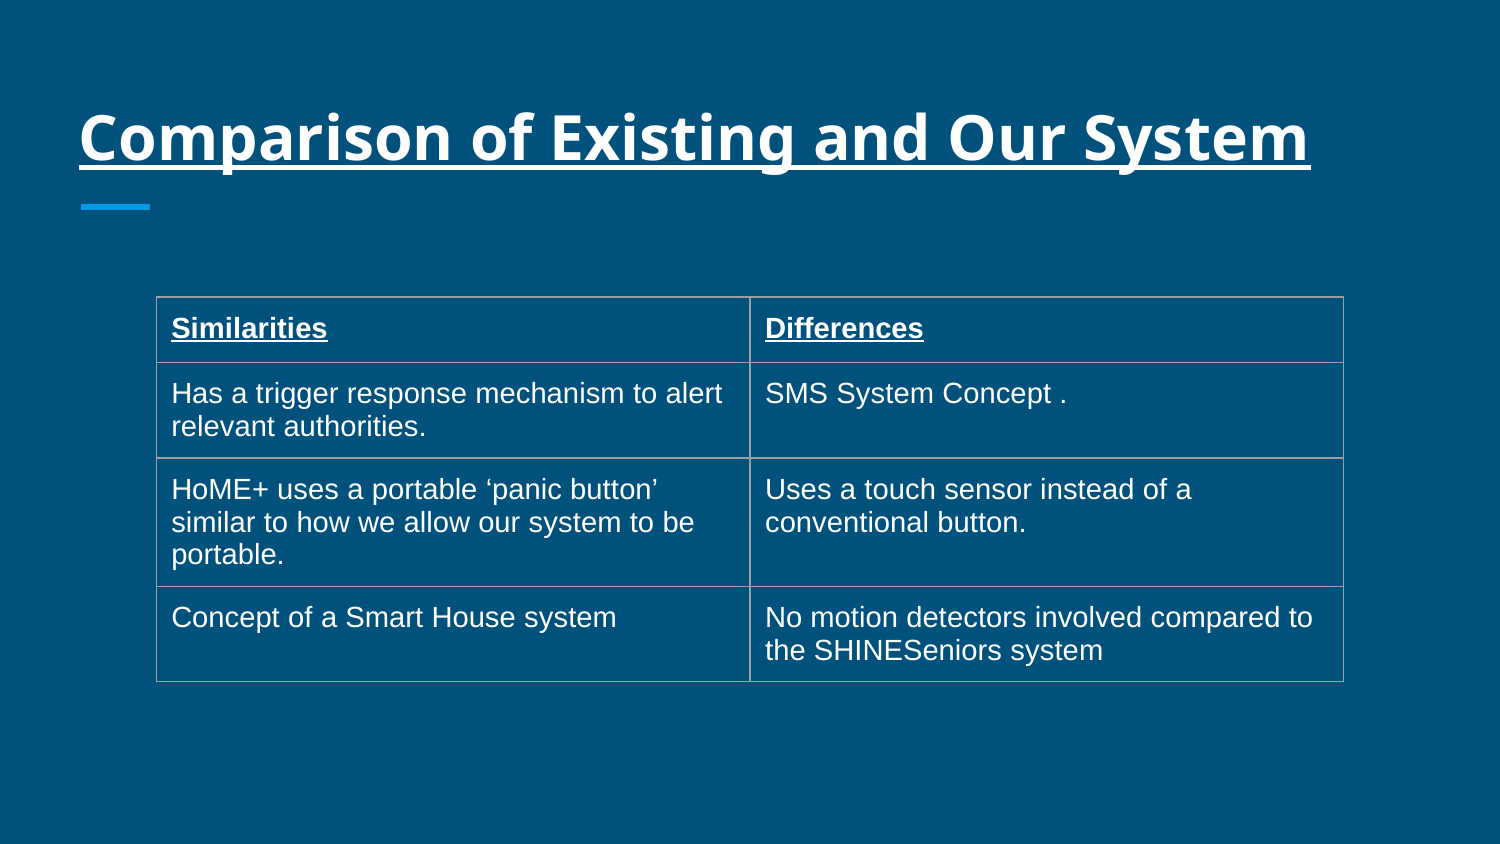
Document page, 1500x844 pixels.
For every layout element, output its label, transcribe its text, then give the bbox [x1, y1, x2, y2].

table_header Similarities [157, 298, 749, 362]
table_cell SMS System Concept . [751, 363, 1343, 457]
table_cell No motion detectors involved compared to the SHINESeniors system [751, 587, 1343, 681]
title Comparison of Existing and Our System [63, 75, 1437, 188]
table_cell HoME+ uses a portable ‘panic button’ similar to how we allow our system to be portable. [157, 459, 749, 586]
table_cell Has a trigger response mechanism to alert relevant authorities. [157, 363, 749, 457]
table_header Differences [751, 298, 1343, 362]
table_cell Uses a touch sensor instead of a conventional button. [751, 459, 1343, 586]
table_cell Concept of a Smart House system [157, 587, 749, 681]
